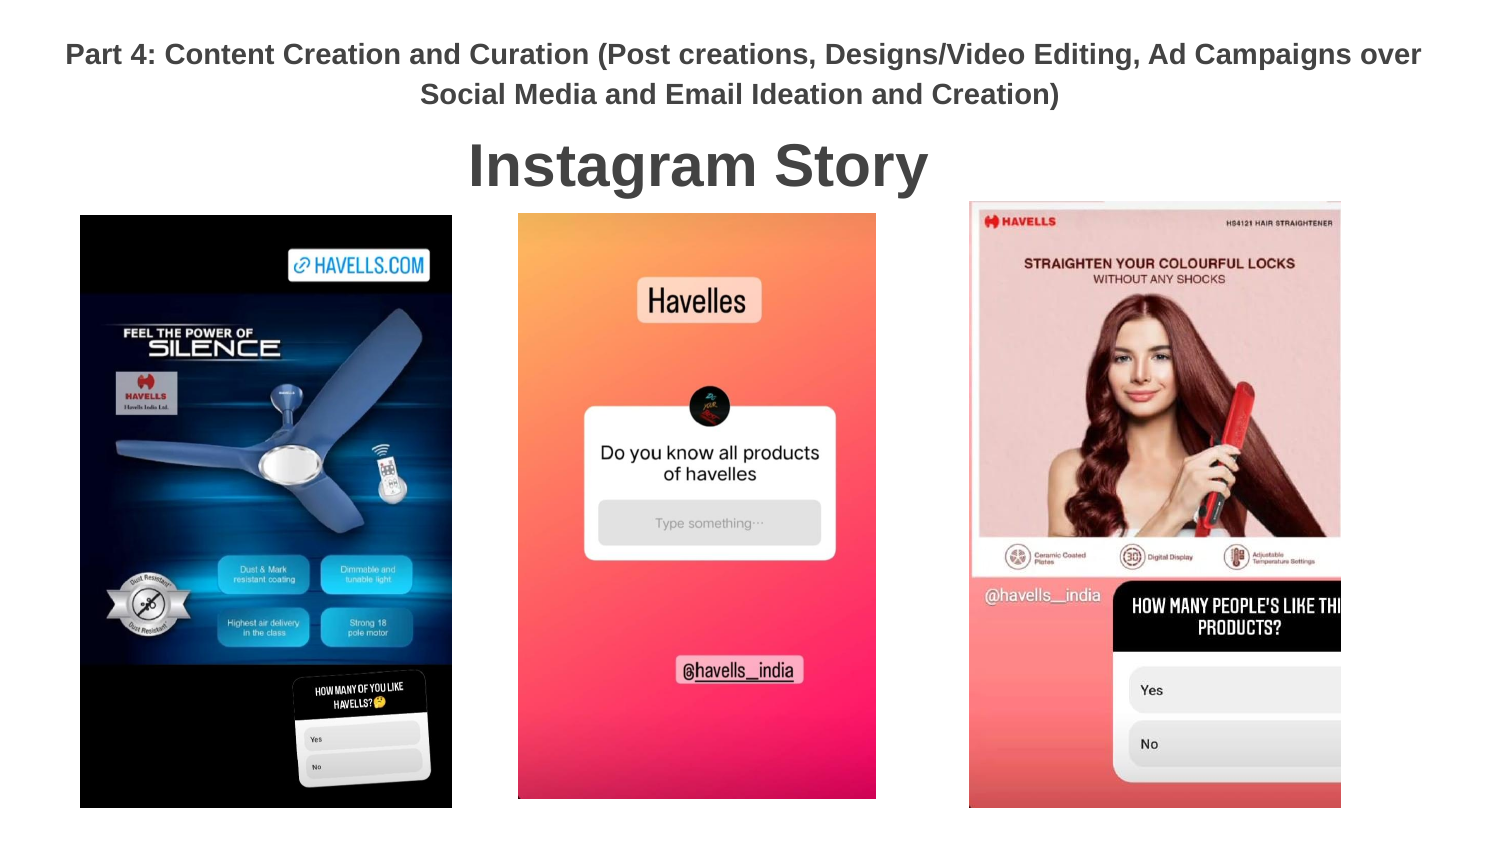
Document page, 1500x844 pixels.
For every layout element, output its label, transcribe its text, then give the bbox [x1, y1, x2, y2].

picture [80, 215, 452, 809]
text_box Instagram Story [58, 126, 1341, 281]
picture [518, 213, 876, 799]
picture [969, 200, 1341, 809]
text_box Part 4: Content Creation and Curation (Post creations, Designs/Video Editing, Ad Campaigns over Social Media and Email Ideation and Creation) [18, 15, 1471, 126]
